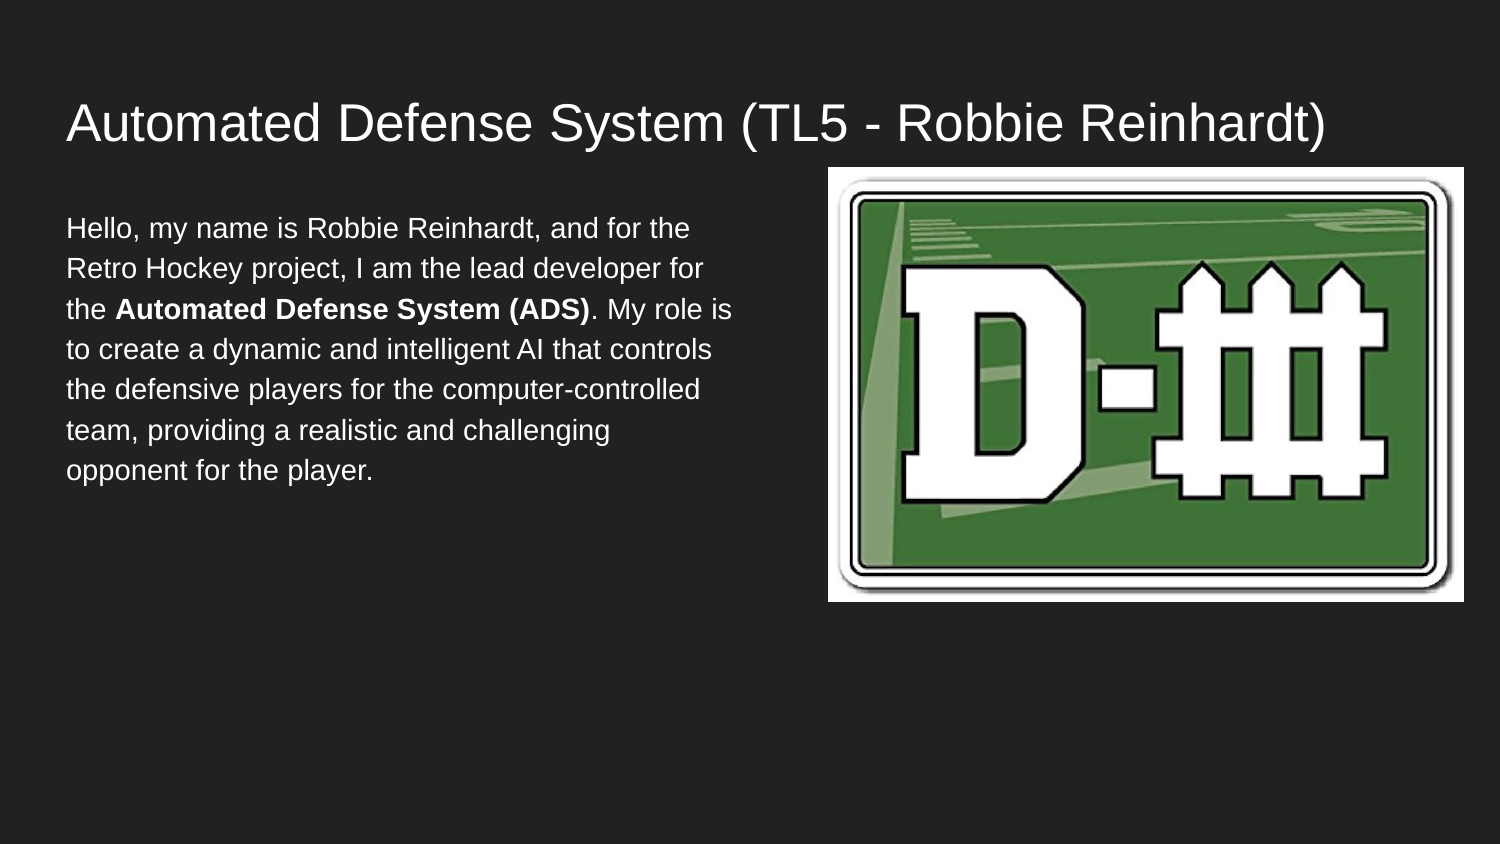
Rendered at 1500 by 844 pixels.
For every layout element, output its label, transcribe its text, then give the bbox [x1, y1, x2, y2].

title Automated Defense System (TL5 - Robbie Reinhardt) [51, 72, 1482, 168]
list Hello, my name is Robbie Reinhardt, and for the Retro Hockey project, I am the lead developer for the Automated Defense System (ADS). My role is to create a dynamic and intelligent AI that controls the defensive players for the computer-controlled team, providing a realistic and challenging opponent for the player. [51, 189, 750, 750]
picture [827, 166, 1464, 602]
